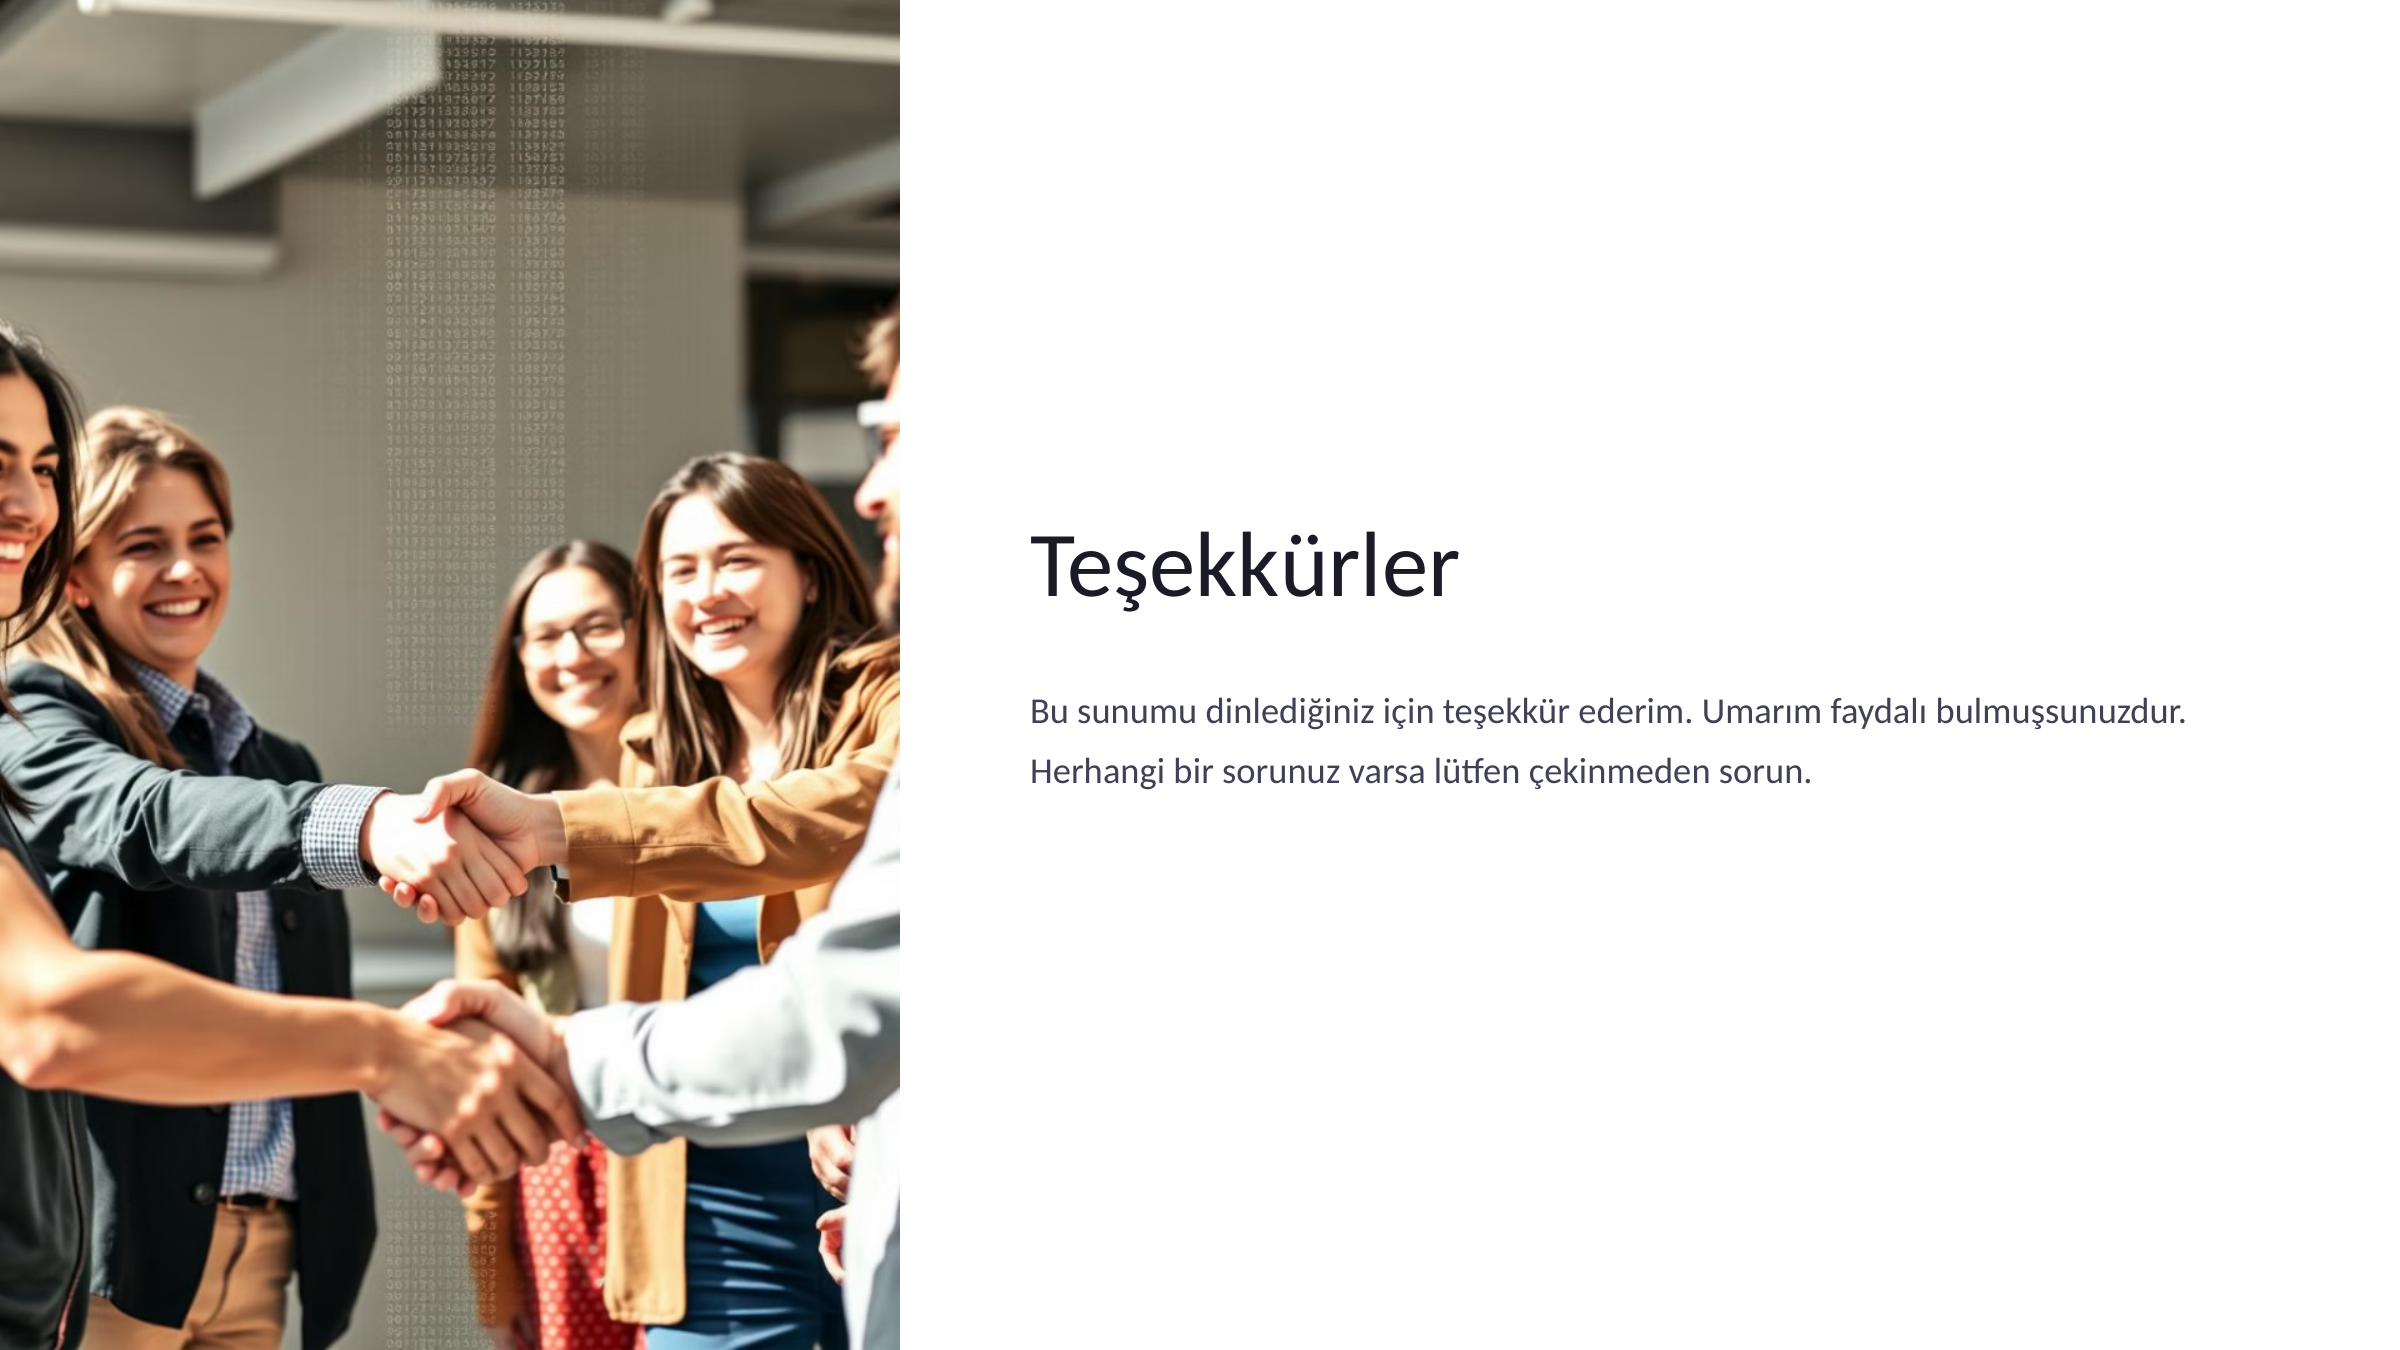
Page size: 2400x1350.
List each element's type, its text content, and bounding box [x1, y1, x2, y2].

text_box Teşekkürler [1030, 499, 1961, 616]
picture [0, 0, 900, 1350]
text_box Bu sunumu dinlediğiniz için teşekkür ederim. Umarım faydalı bulmuşsunuzdur. Herhangi bir sorunuz varsa lütfen çekinmeden sorun. [1030, 671, 2270, 851]
